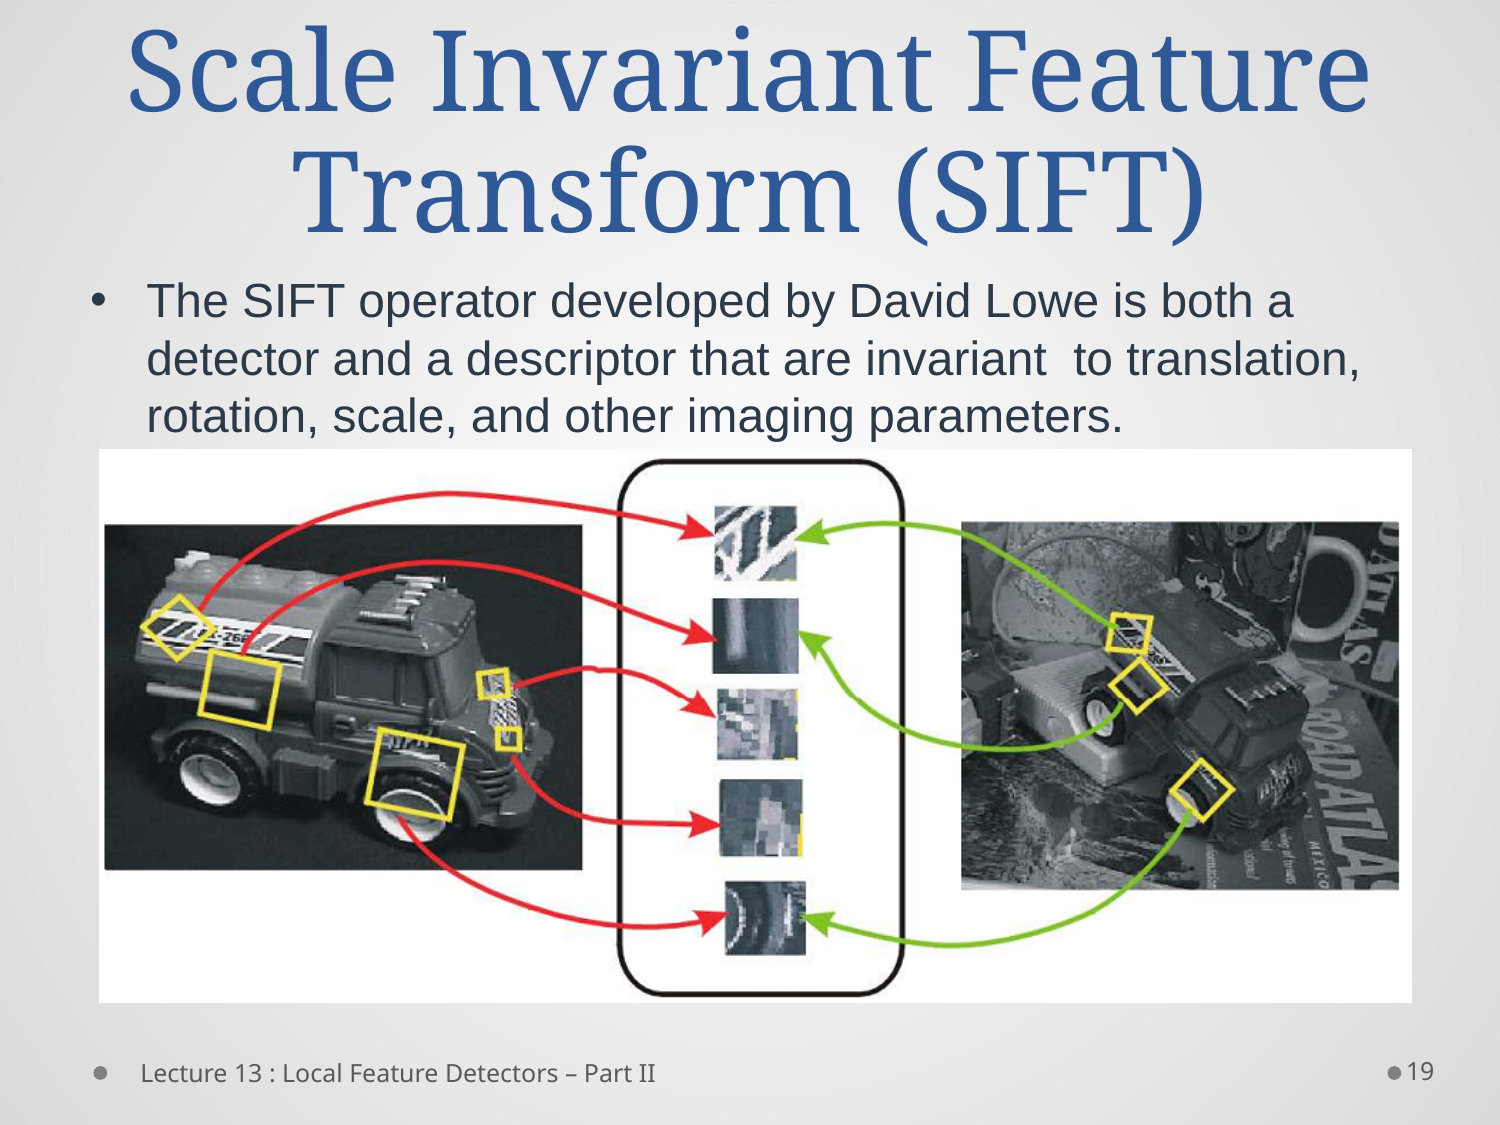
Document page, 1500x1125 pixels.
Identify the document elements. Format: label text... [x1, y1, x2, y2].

title Scale Invariant Feature Transform (SIFT) [75, 0, 1425, 263]
slide_number 19 [1401, 1042, 1494, 1103]
picture [99, 448, 1412, 1004]
list The SIFT operator developed by David Lowe is both a detector and a descriptor that are invariant to translation, rotation, scale, and other imaging parameters. [74, 262, 1426, 1043]
